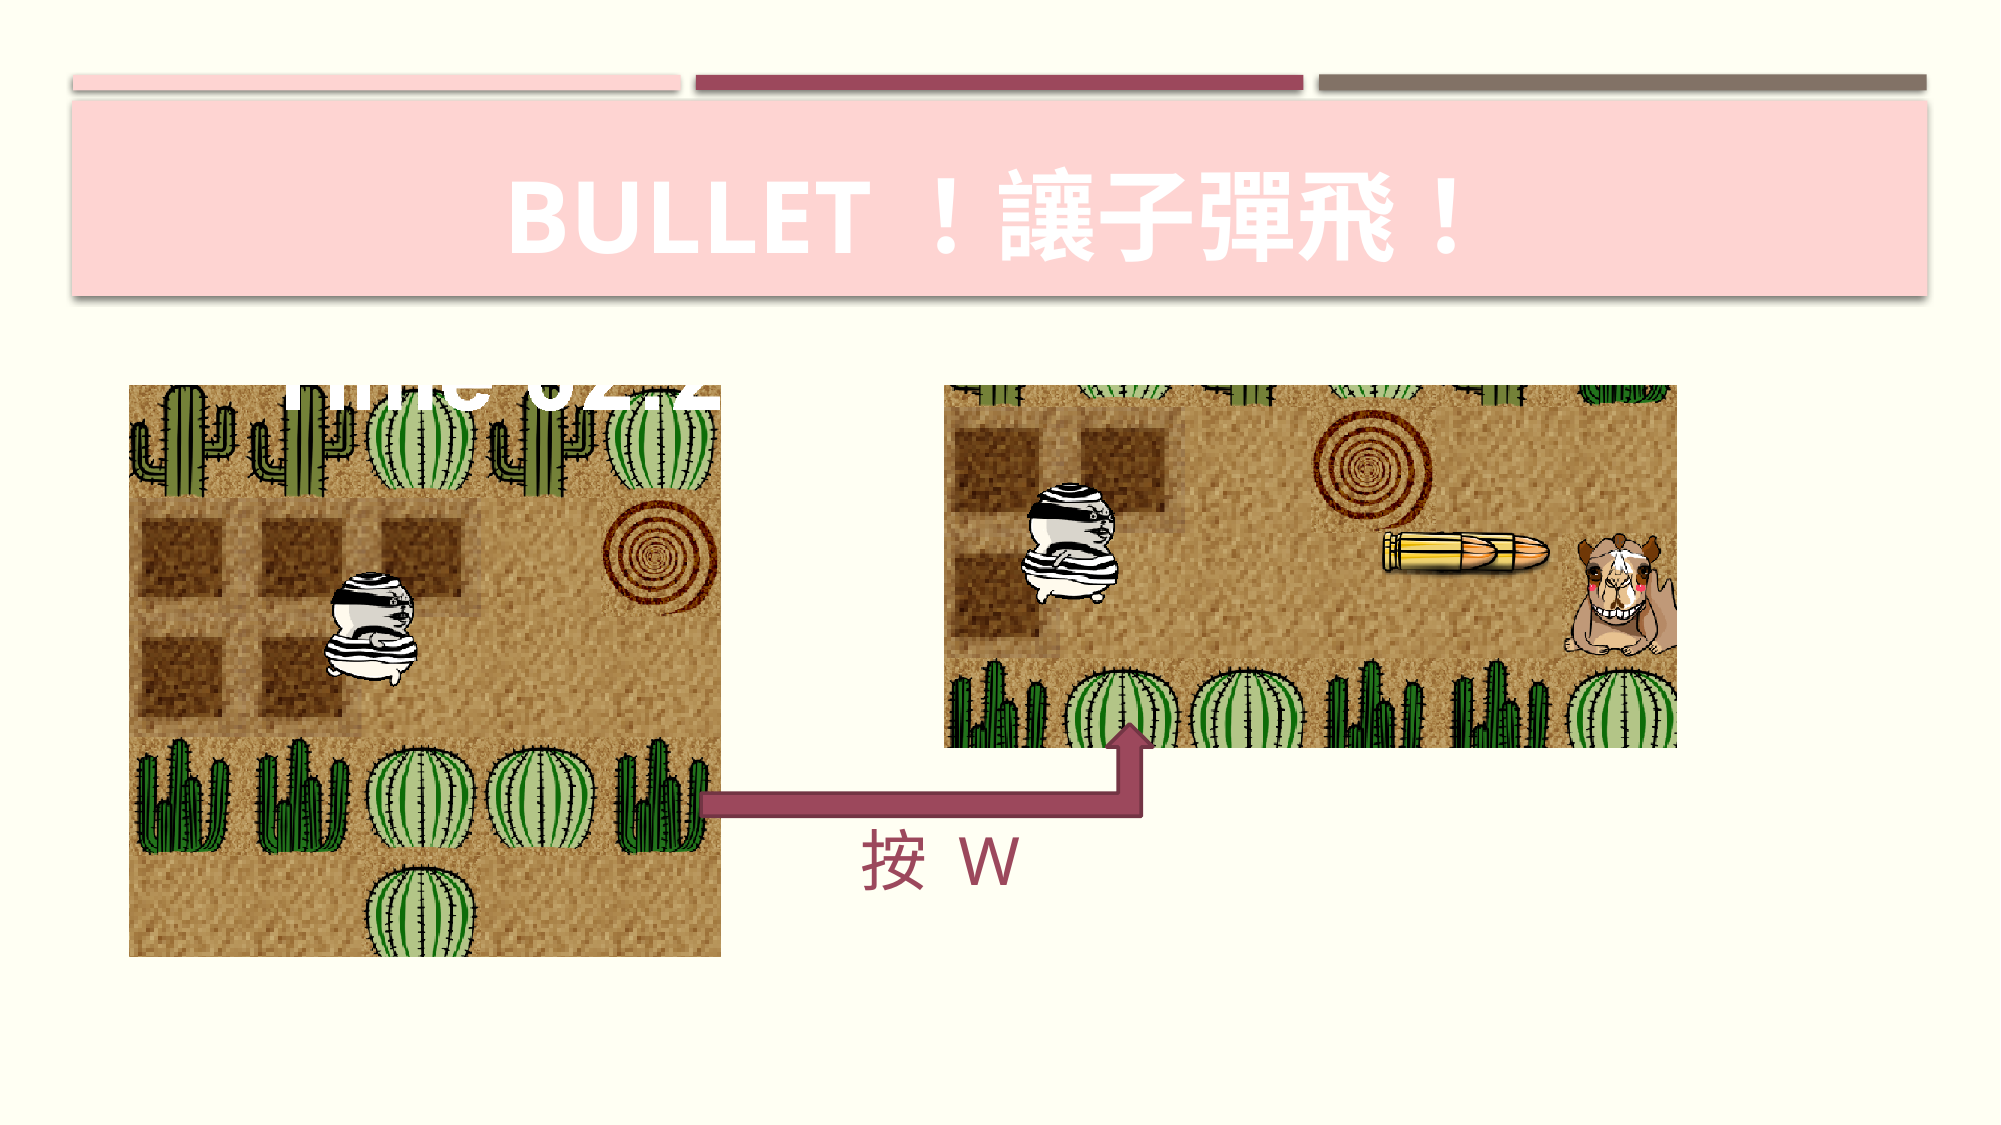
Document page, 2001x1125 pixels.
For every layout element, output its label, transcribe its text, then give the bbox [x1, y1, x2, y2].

text_box 按 W [845, 811, 1253, 907]
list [944, 384, 1678, 749]
text_box [726, 757, 1144, 819]
picture [129, 384, 722, 958]
title Bullet！讓子彈飛！ [95, 115, 1905, 282]
